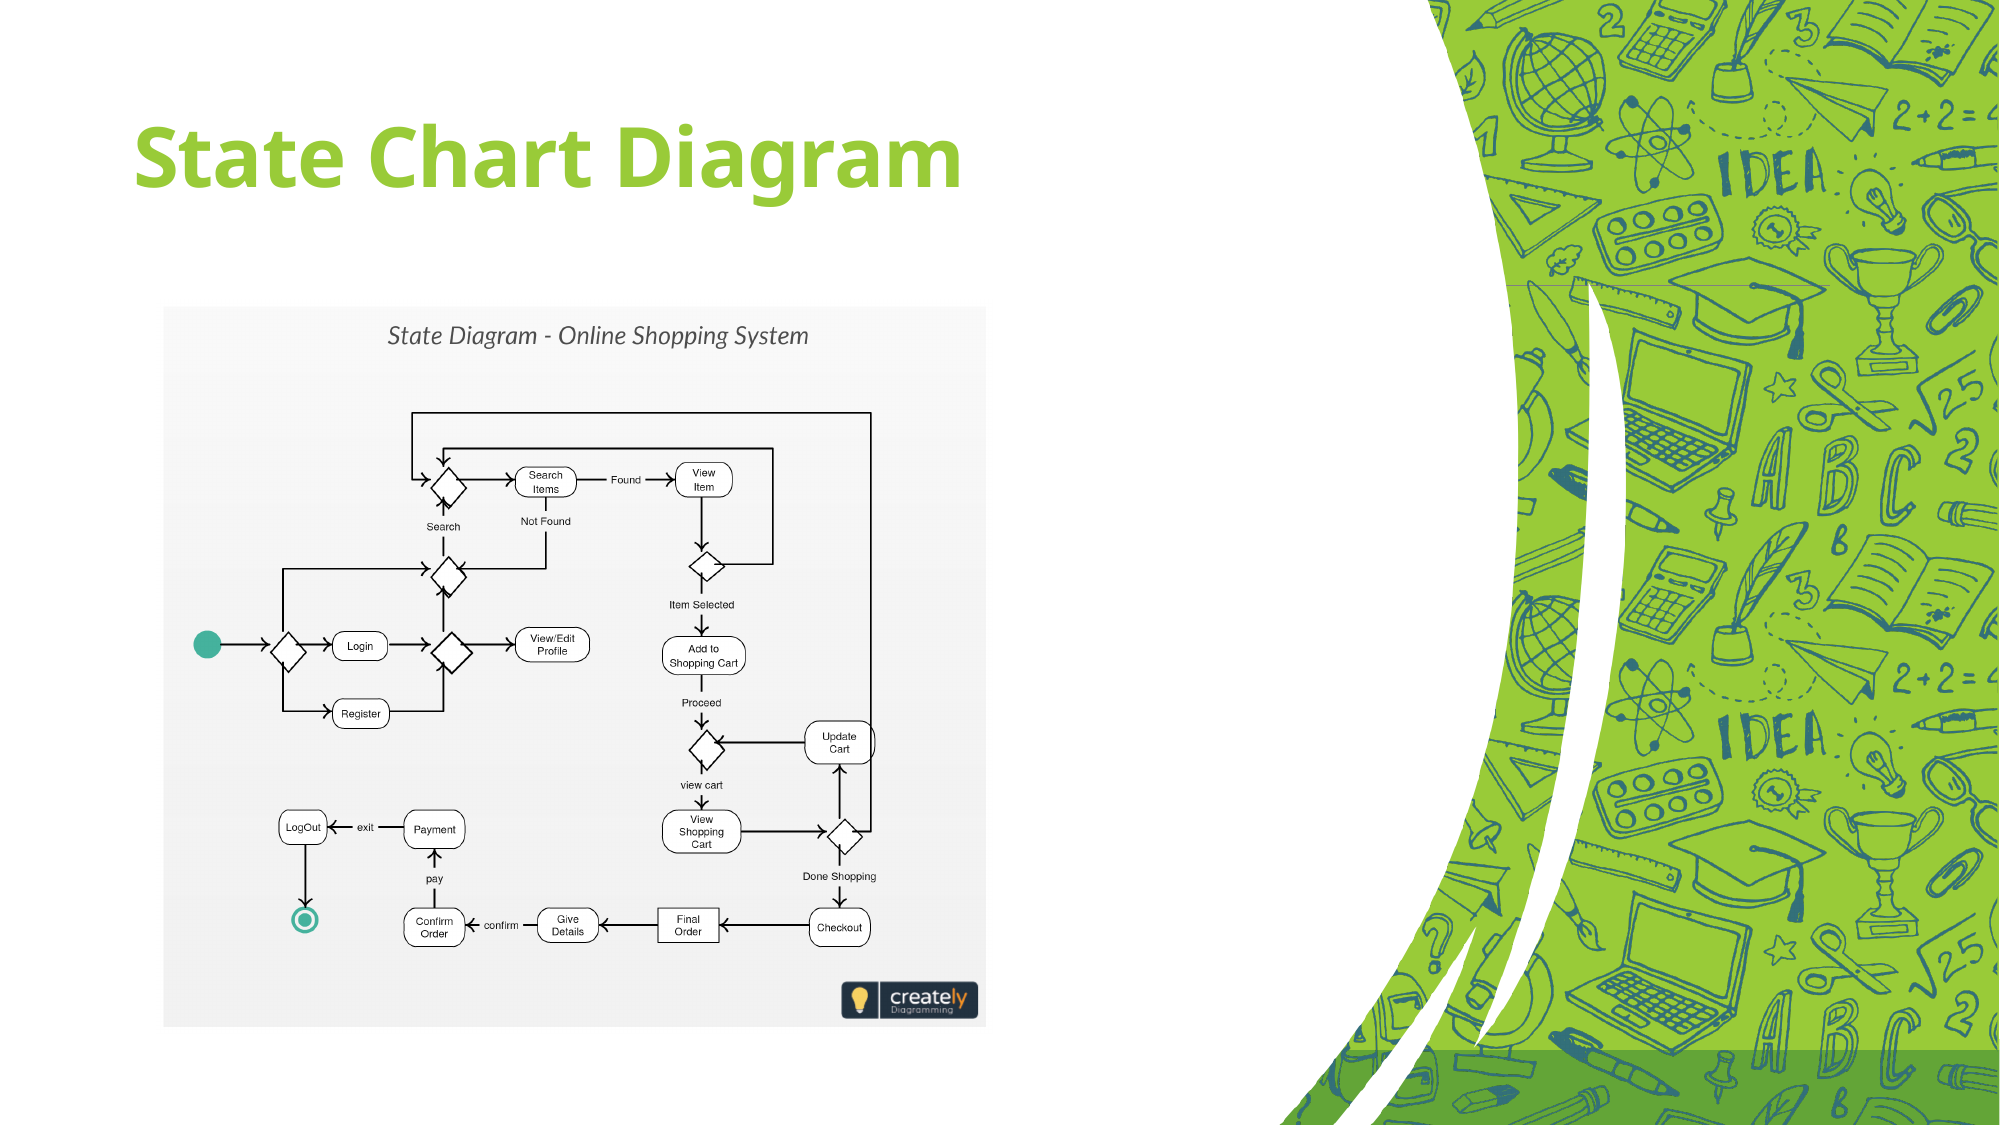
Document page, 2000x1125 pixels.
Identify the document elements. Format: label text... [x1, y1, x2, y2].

picture [0, 0, 1998, 1125]
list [156, 299, 993, 1034]
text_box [851, 974, 984, 1016]
title State Chart Diagram [118, 112, 1031, 300]
